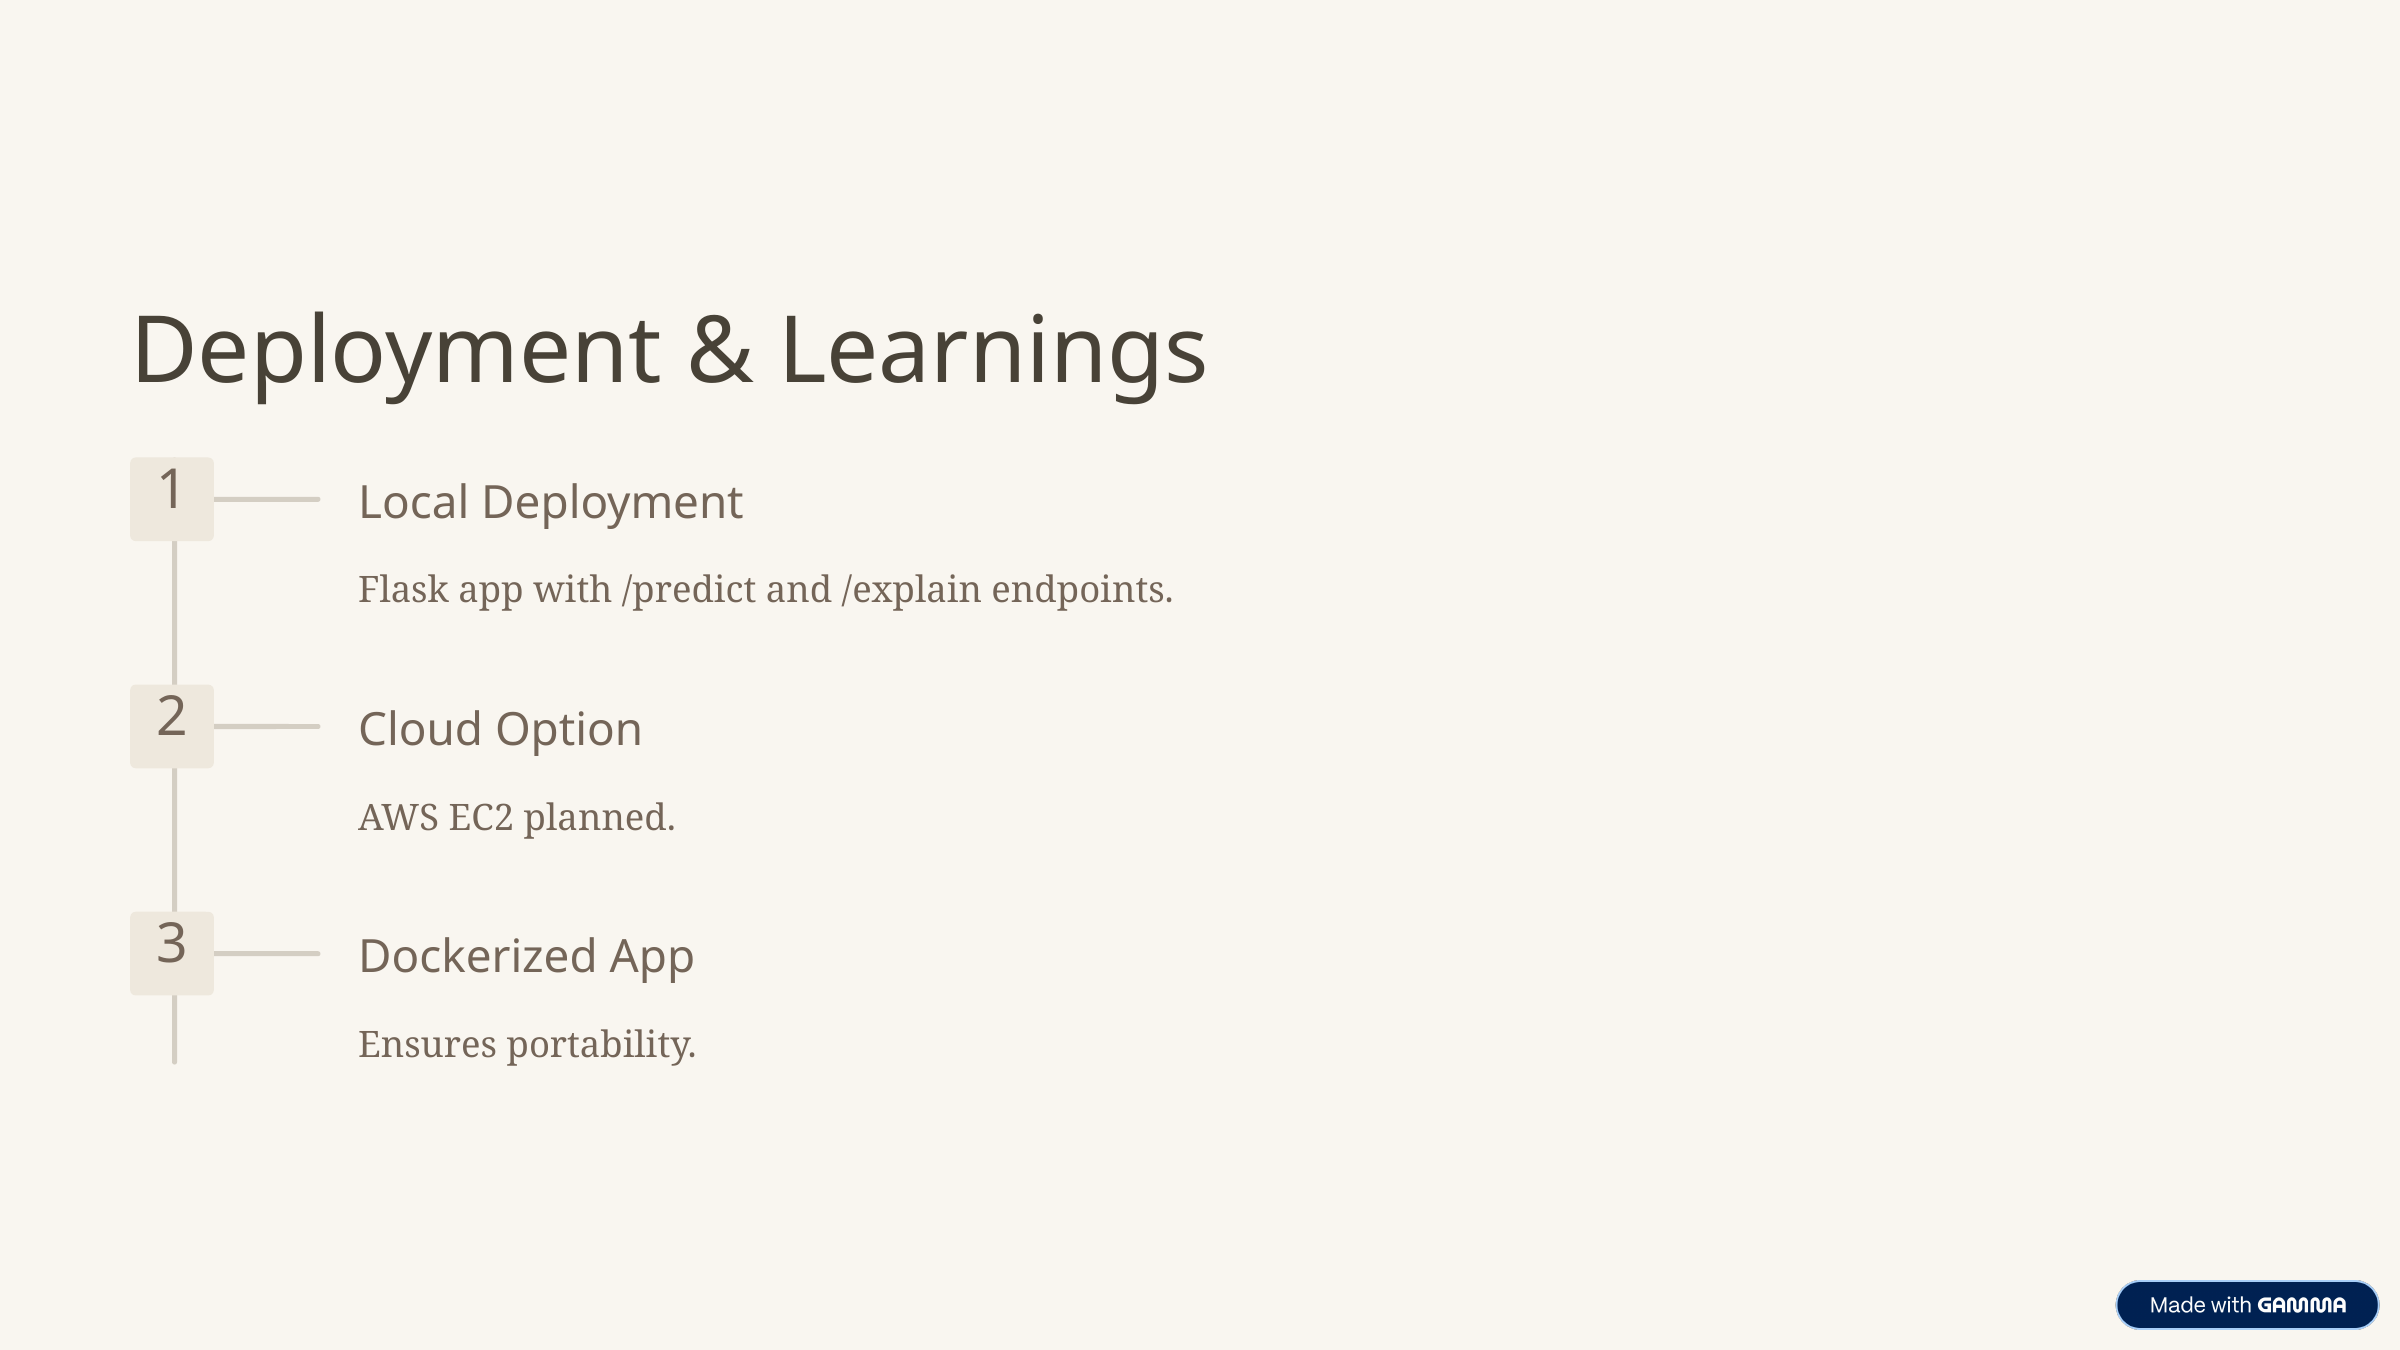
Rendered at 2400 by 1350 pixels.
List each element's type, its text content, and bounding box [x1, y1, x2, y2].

text_box Flask app with /predict and /explain endpoints. [358, 550, 2270, 611]
text_box Dockerized App [358, 924, 824, 983]
text_box Cloud Option [358, 697, 824, 756]
text_box [214, 951, 321, 957]
text_box Ensures portability. [358, 1005, 2270, 1065]
text_box AWS EC2 planned. [358, 777, 2270, 838]
text_box [214, 496, 321, 502]
text_box [130, 684, 214, 769]
text_box Local Deployment [358, 470, 824, 529]
text_box [172, 996, 178, 1065]
text_box 1 [144, 464, 200, 535]
text_box [172, 542, 178, 684]
text_box [172, 769, 178, 911]
text_box 3 [144, 918, 200, 989]
text_box [214, 723, 321, 730]
text_box [130, 911, 214, 996]
picture [2106, 1271, 2389, 1339]
text_box Deployment & Learnings [130, 285, 1270, 402]
text_box 2 [144, 691, 200, 762]
text_box [130, 457, 214, 542]
